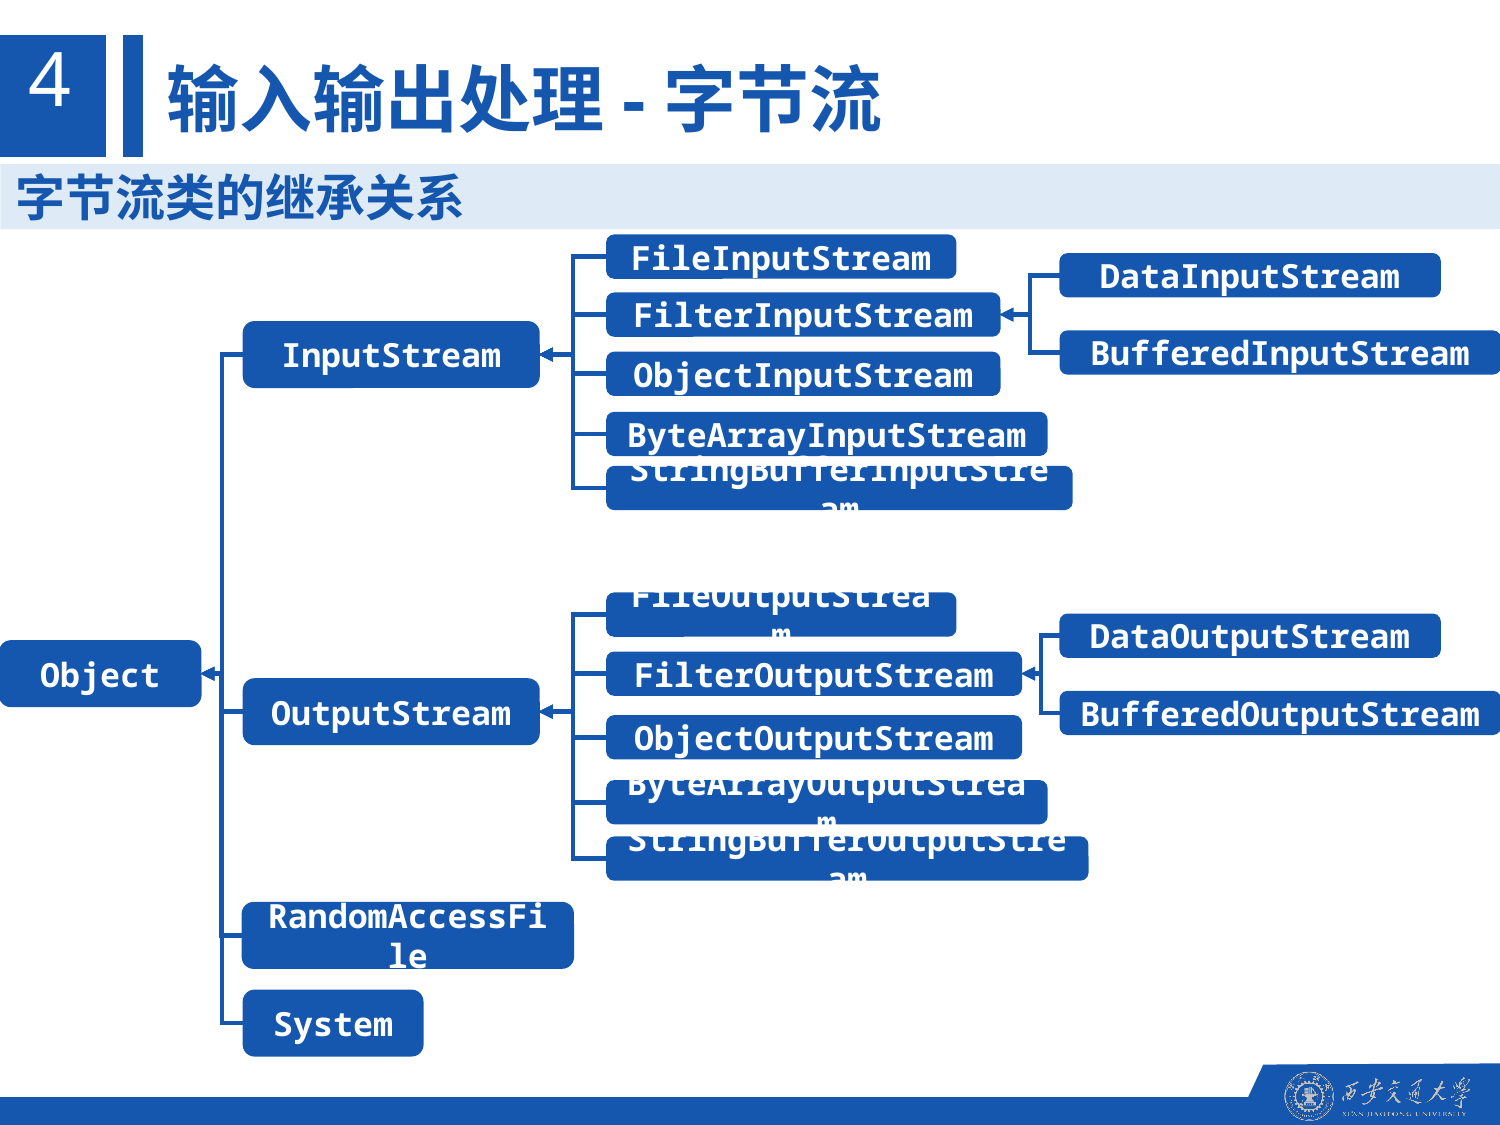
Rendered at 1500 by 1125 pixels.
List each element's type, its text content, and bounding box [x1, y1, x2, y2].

text_box StringBufferOutputStream [606, 836, 1089, 881]
text_box BufferedOutputStream [1059, 690, 1500, 736]
text_box Object [0, 640, 200, 708]
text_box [200, 354, 244, 673]
text_box FileInputStream [606, 234, 957, 279]
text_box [538, 354, 608, 488]
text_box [538, 673, 608, 711]
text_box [538, 711, 608, 859]
text_box System [242, 989, 424, 1057]
text_box ByteArrayOutputStream [608, 780, 1048, 825]
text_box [538, 314, 608, 354]
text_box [200, 673, 244, 1024]
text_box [1021, 673, 1061, 713]
text_box OutputStream [244, 678, 538, 746]
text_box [999, 314, 1061, 353]
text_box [1021, 635, 1061, 673]
text_box ByteArrayInputStream [608, 411, 1048, 457]
text_box BufferedInputStream [1059, 330, 1500, 375]
text_box FilterInputStream [608, 292, 999, 337]
text_box FileOutputStream [606, 592, 957, 637]
text_box RandomAccessFile [244, 901, 575, 969]
text_box ObjectOutputStream [608, 715, 1023, 760]
text_box DataInputStream [1059, 253, 1441, 298]
text_box ObjectInputStream [608, 351, 1001, 396]
text_box InputStream [242, 321, 538, 389]
text_box StringBufferInputStream [606, 465, 1073, 511]
text_box 字节流类的继承关系 [0, 163, 1500, 231]
text_box DataOutputStream [1059, 613, 1441, 658]
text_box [999, 275, 1061, 314]
text_box 输入输出处理-字节流 [152, 45, 898, 149]
text_box FilterOutputStream [608, 651, 1021, 696]
text_box 4 [14, 23, 87, 129]
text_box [538, 614, 608, 673]
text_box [538, 256, 608, 314]
